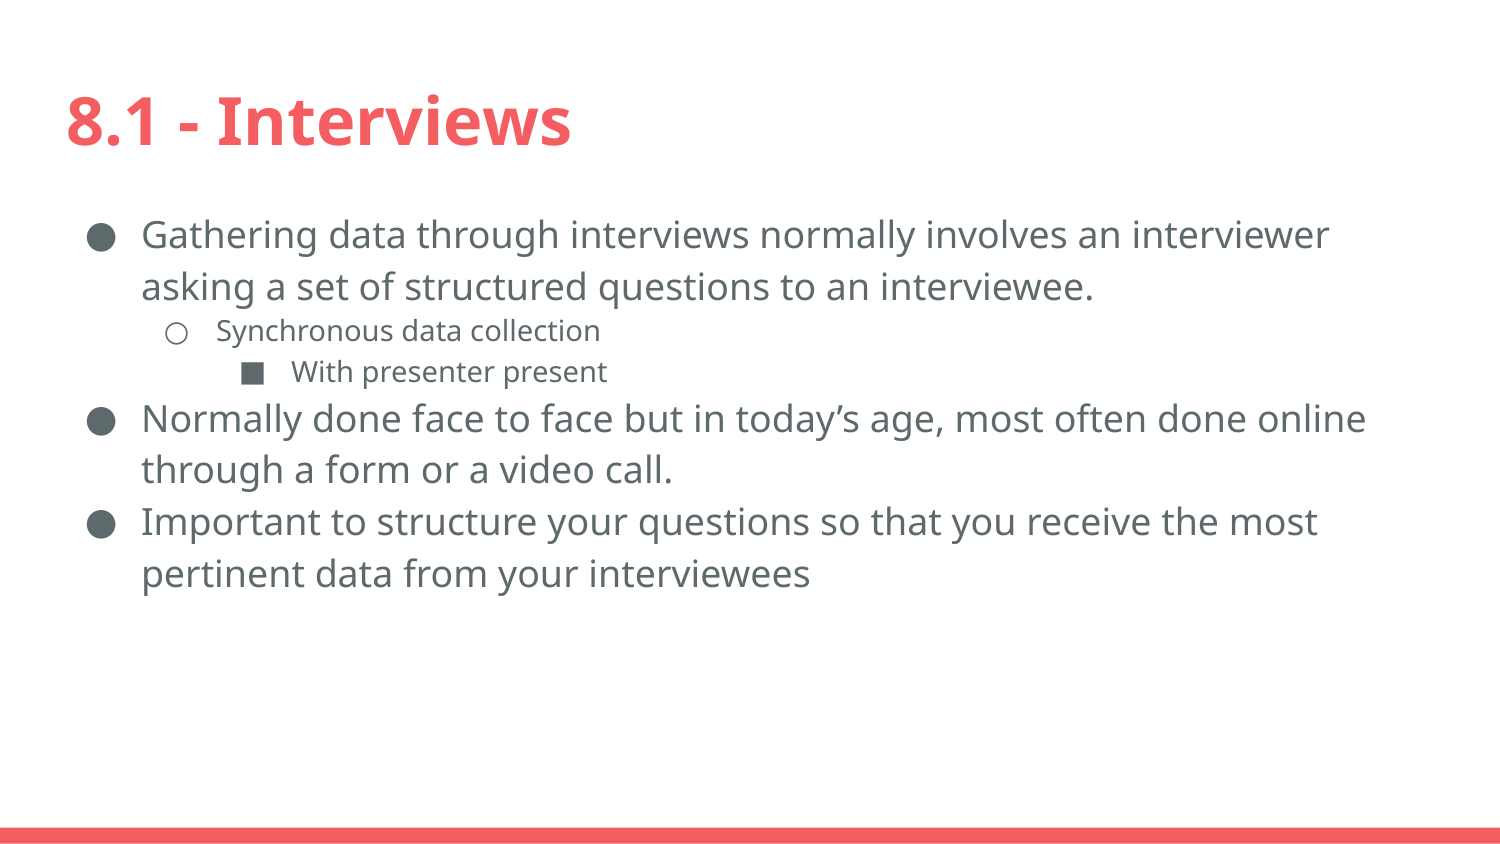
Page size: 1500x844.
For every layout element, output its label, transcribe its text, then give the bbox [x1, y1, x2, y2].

list Gathering data through interviews normally involves an interviewer asking a set of structured questions to an interviewee. Synchronous data collection With presenter present Normally done face to face but in today’s age, most often done online through a form or a video call. Important to structure your questions so that you receive the most pertinent data from your interviewees [51, 189, 1449, 750]
title 8.1 - Interviews [51, 64, 1449, 167]
